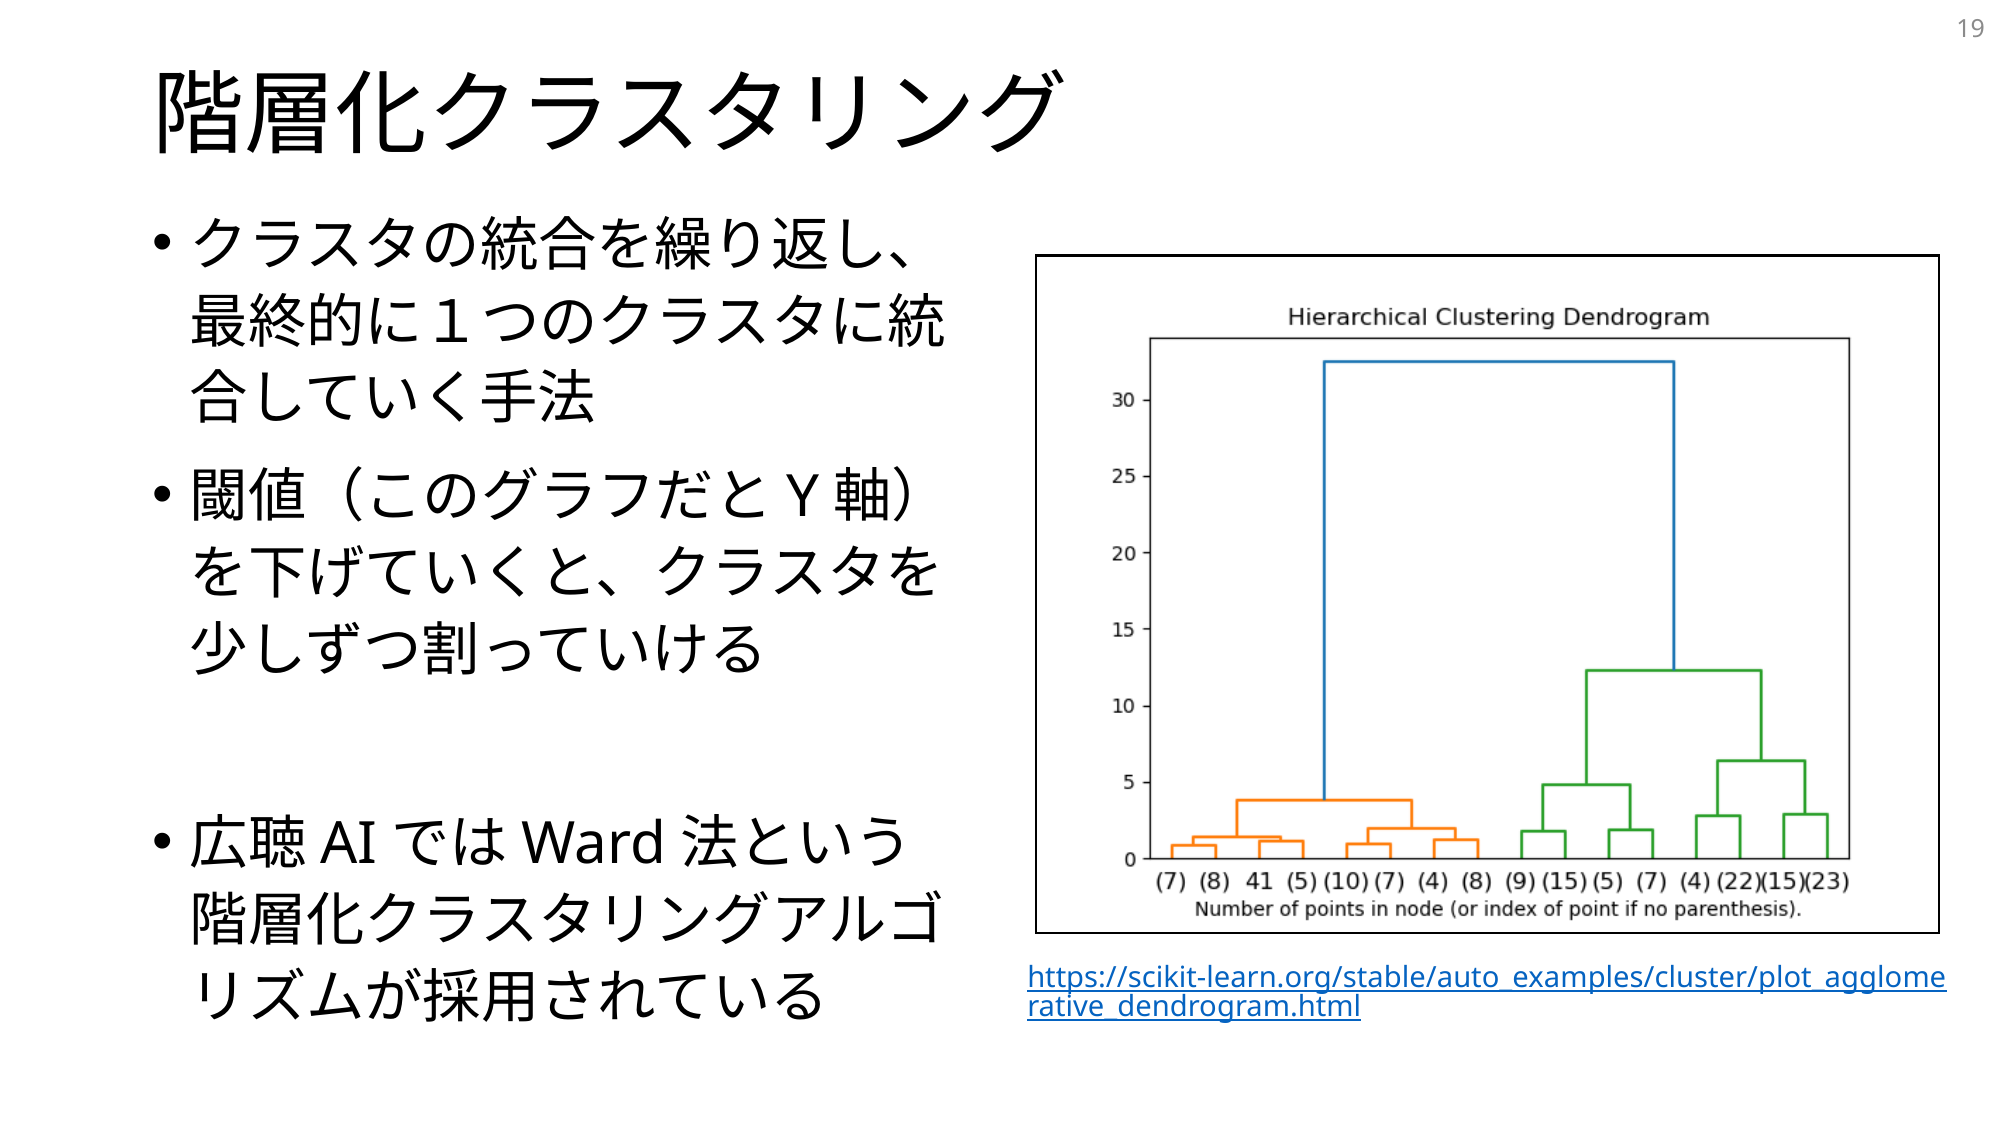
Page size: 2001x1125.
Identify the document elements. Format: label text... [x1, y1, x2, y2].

title 階層化クラスタリング [137, 59, 1863, 175]
list クラスタの統合を繰り返し、最終的に１つのクラスタに統合していく手法 閾値（このグラフだとY軸）を下げていくと、クラスタを少しずつ割っていける 広聴AIではWard法という階層化クラスタリングアルゴリズムが採用されている [137, 192, 973, 1103]
slide_number 19 [1550, 0, 2000, 60]
picture [1037, 256, 1939, 933]
text_box https://scikit-learn.org/stable/auto_examples/cluster/plot_agglomerative_dendrogram.html [1011, 950, 1964, 1007]
